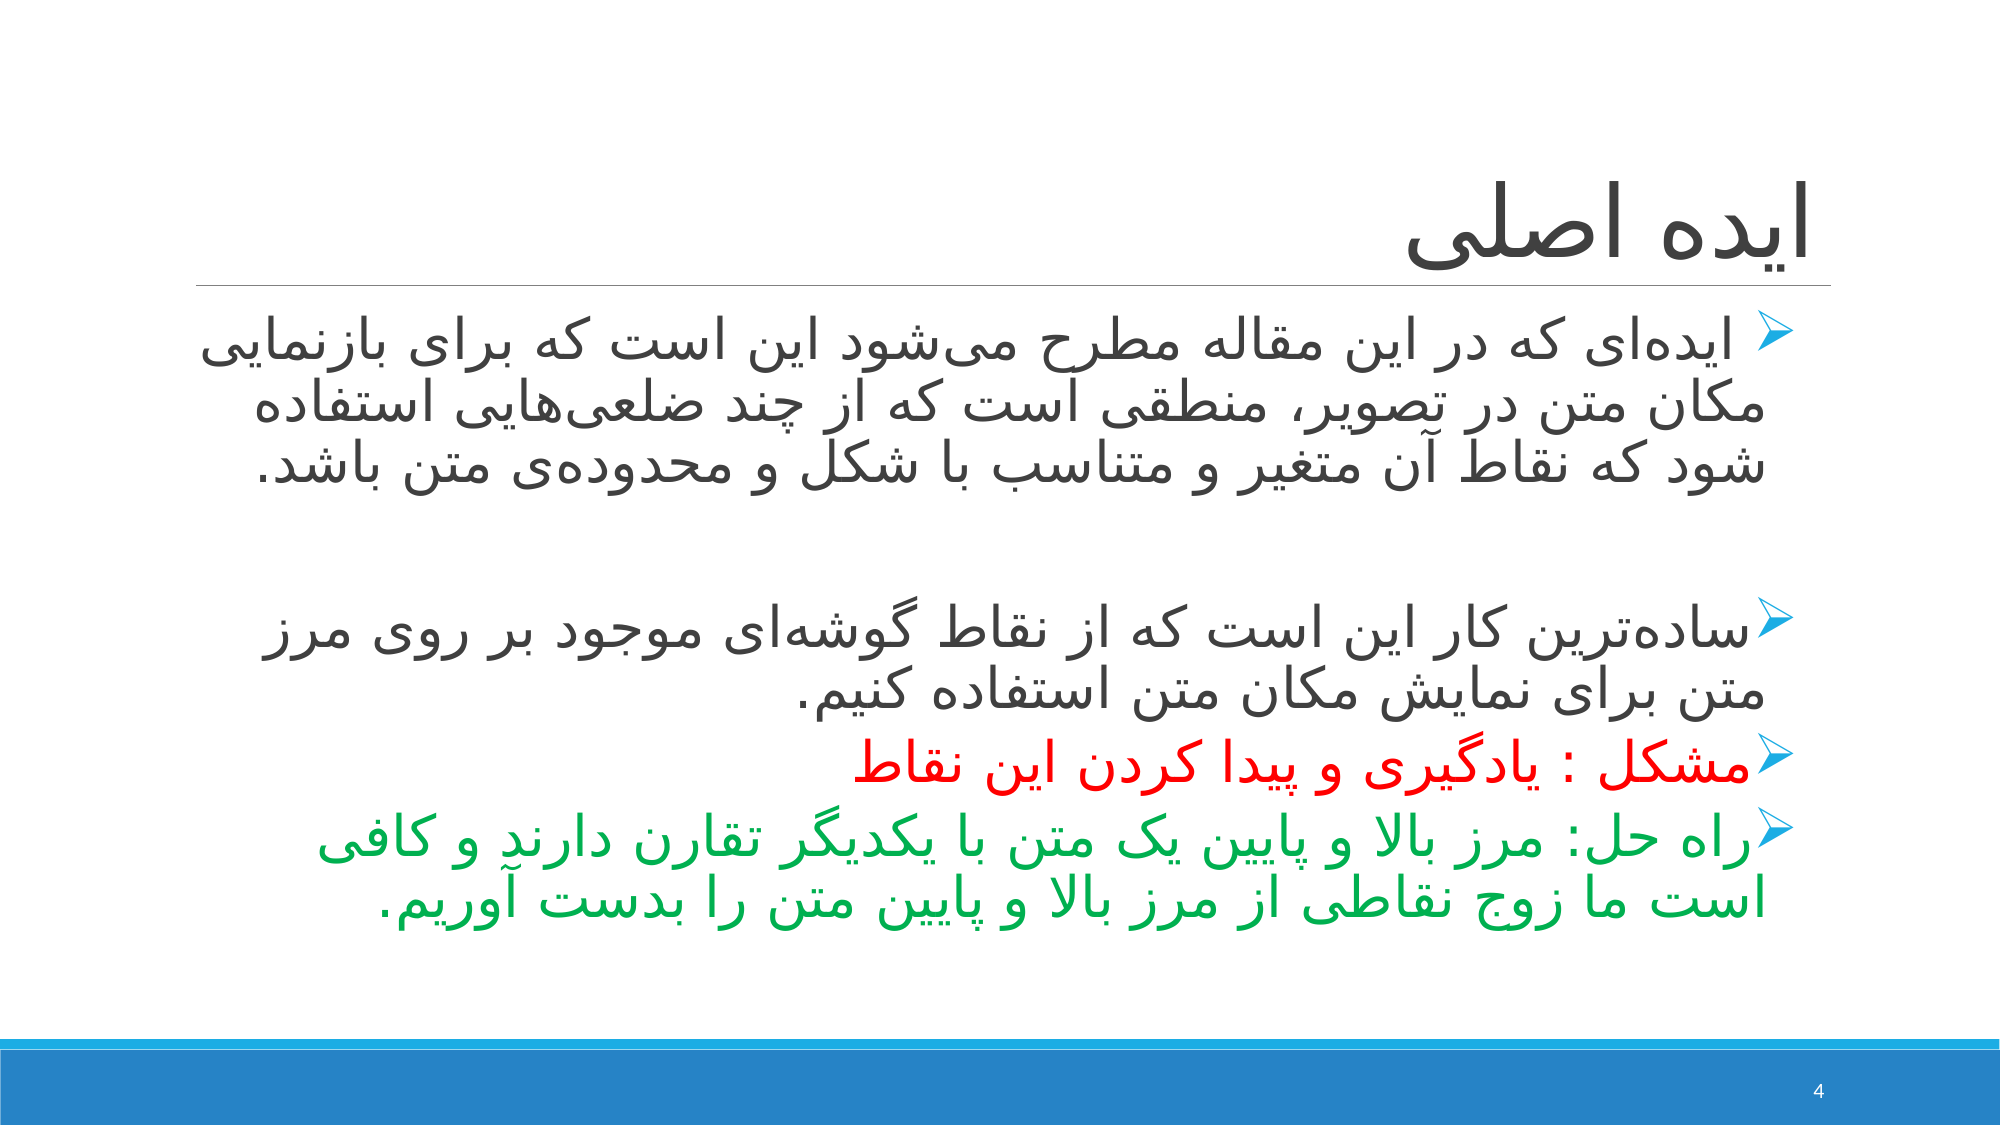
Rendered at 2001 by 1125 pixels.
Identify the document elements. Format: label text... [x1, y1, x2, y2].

slide_number 4 [1624, 1059, 1840, 1120]
list ایده‌ای که در این مقاله مطرح می‌شود این است که برای بازنمایی مکان متن در تصویر، منطقی است که از چند ضلعی‌هایی استفاده شود که نقاط آن متغیر و متناسب با شکل و محدوده‌ی متن باشد. ساده‌ترین کار این است که از نقاط گوشه‌ای موجود بر روی مرز متن برای نمایش مکان متن استفاده کنیم. مشکل : یادگیری و پیدا کردن این نقاط راه حل: مرز بالا و پایین یک متن با یکدیگر تقارن دارند و کافی است ما زوج نقاطی از مرز بالا و پایین متن را بدست آوریم. [180, 302, 1830, 963]
title ایده اصلی [180, 47, 1830, 285]
